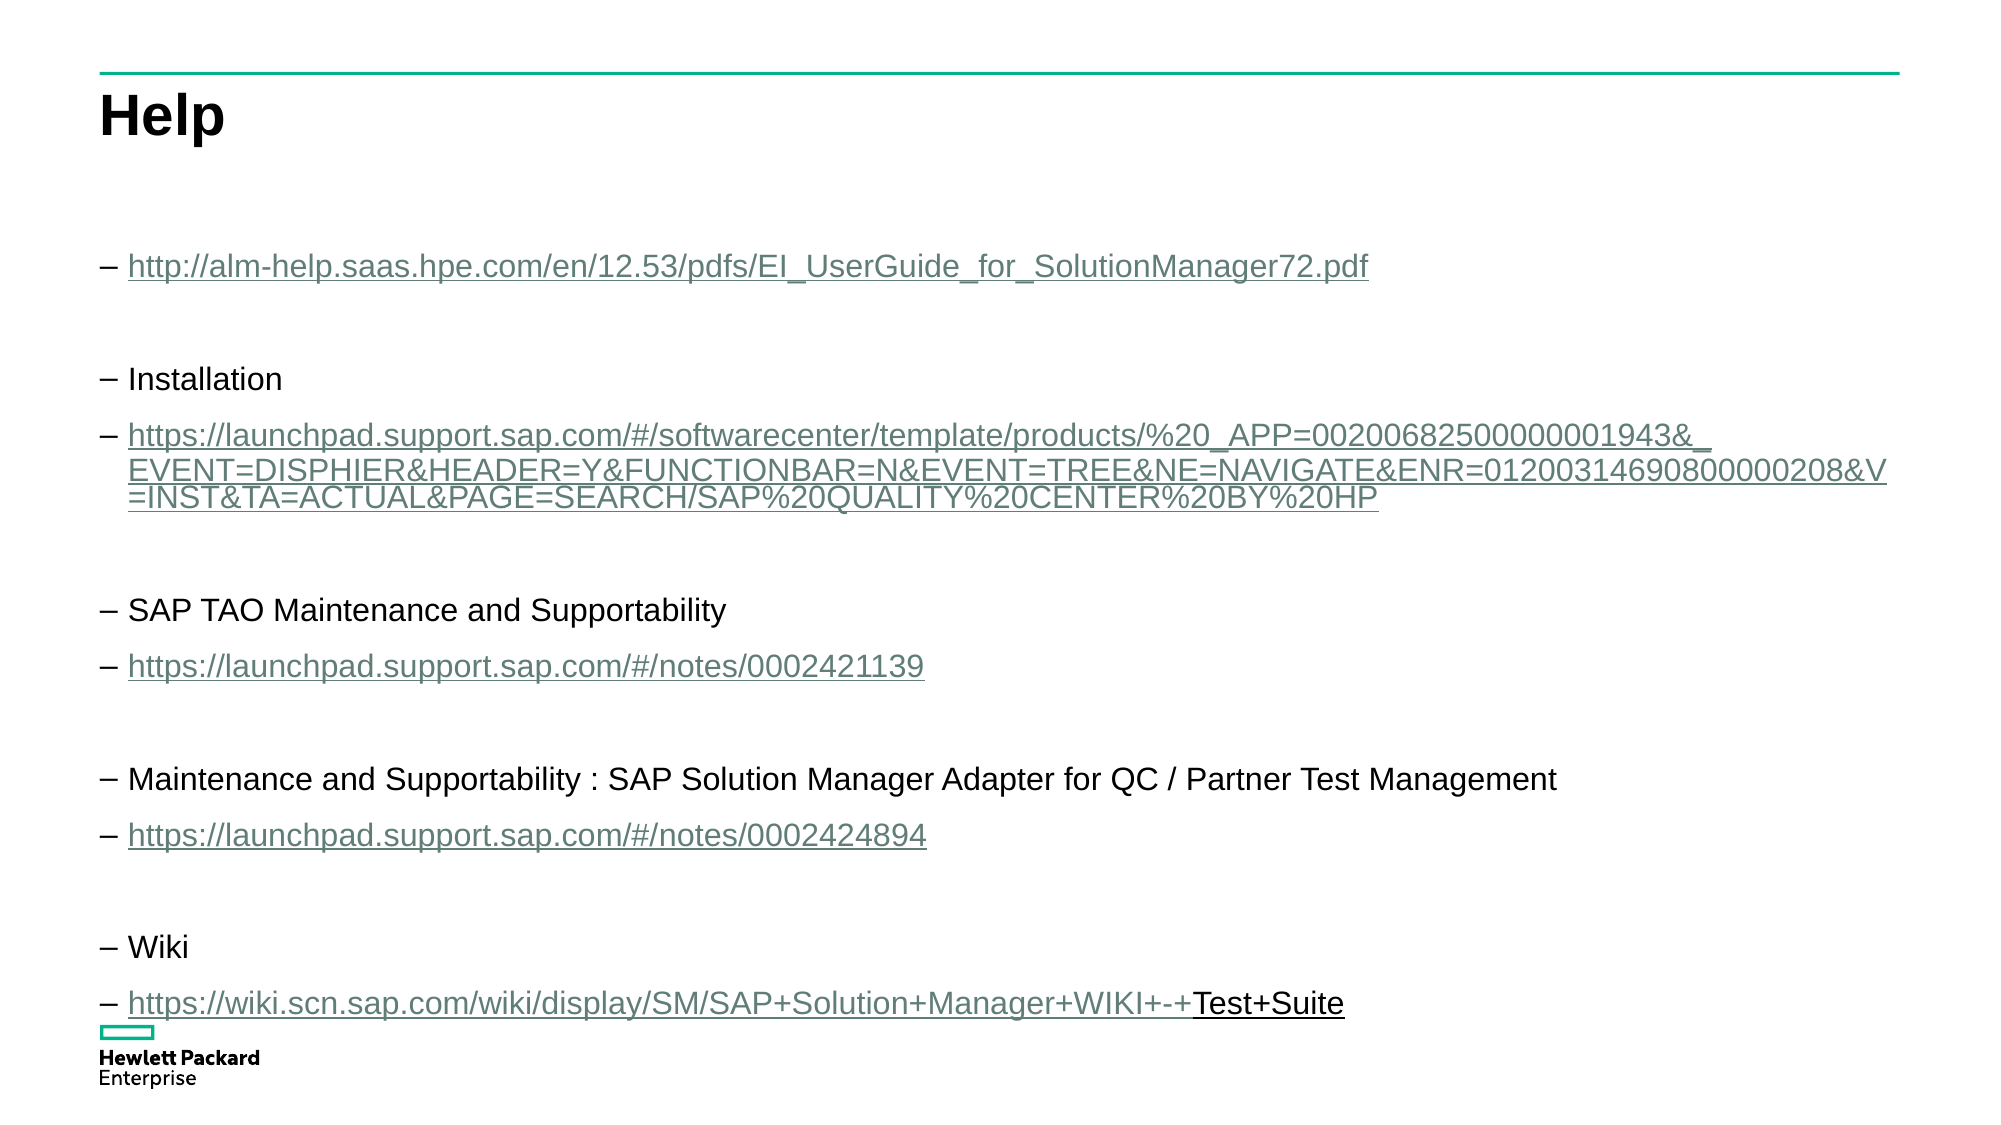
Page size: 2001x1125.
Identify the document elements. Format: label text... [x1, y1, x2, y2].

title Help [99, 85, 1900, 225]
list http://alm-help.saas.hpe.com/en/12.53/pdfs/EI_UserGuide_for_SolutionManager72.pdf Installation https://launchpad.support.sap.com/#/softwarecenter/template/products/%20_APP=00200682500000001943&_EVENT=DISPHIER&HEADER=Y&FUNCTIONBAR=N&EVENT=TREE&NE=NAVIGATE&ENR=01200314690800000208&V=INST&TA=ACTUAL&PAGE=SEARCH/SAP%20QUALITY%20CENTER%20BY%20HP SAP TAO Maintenance and Supportability https://launchpad.support.sap.com/#/notes/0002421139 Maintenance and Supportability : SAP Solution Manager Adapter for QC / Partner Test Management https://launchpad.support.sap.com/#/notes/0002424894 Wiki https://wiki.scn.sap.com/wiki/display/SM/SAP+Solution+Manager+WIKI+-+Test+Suite [99, 249, 1900, 1000]
